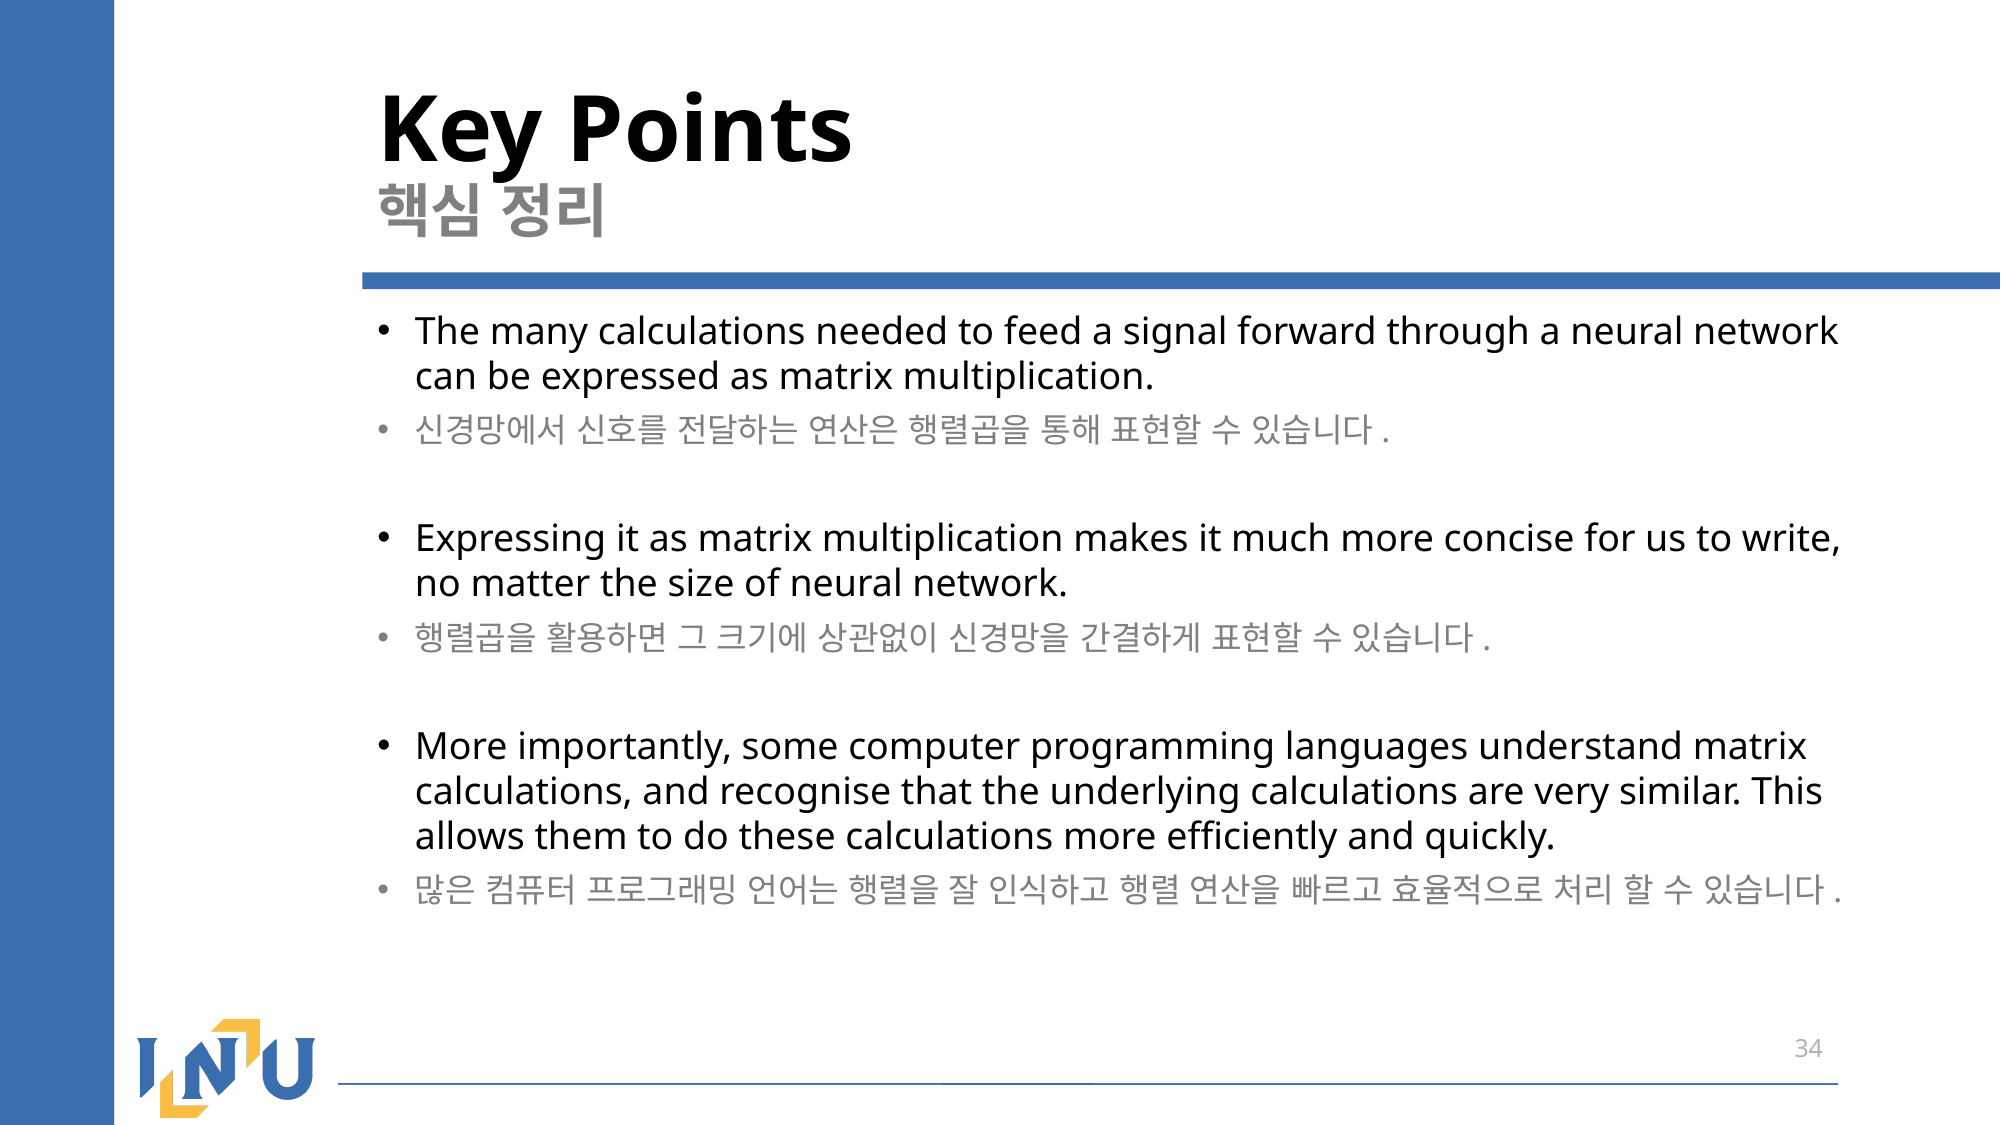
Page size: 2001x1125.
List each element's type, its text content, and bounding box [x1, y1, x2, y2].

slide_number 34 [1388, 1019, 1839, 1080]
list The many calculations needed to feed a signal forward through a neural network can be expressed as matrix multiplication. 신경망에서 신호를 전달하는 연산은 행렬곱을 통해 표현할 수 있습니다. Expressing it as matrix multiplication makes it much more concise for us to write, no matter the size of neural network. 행렬곱을 활용하면 그 크기에 상관없이 신경망을 간결하게 표현할 수 있습니다. More importantly, some computer programming languages understand matrix calculations, and recognise that the underlying calculations are very similar. This allows them to do these calculations more efficiently and quickly. 많은 컴퓨터 프로그래밍 언어는 행렬을 잘 인식하고 행렬 연산을 빠르고 효율적으로 처리 할 수 있습니다. [362, 299, 1863, 1020]
title Key Points 핵심 정리 [362, 59, 1863, 268]
